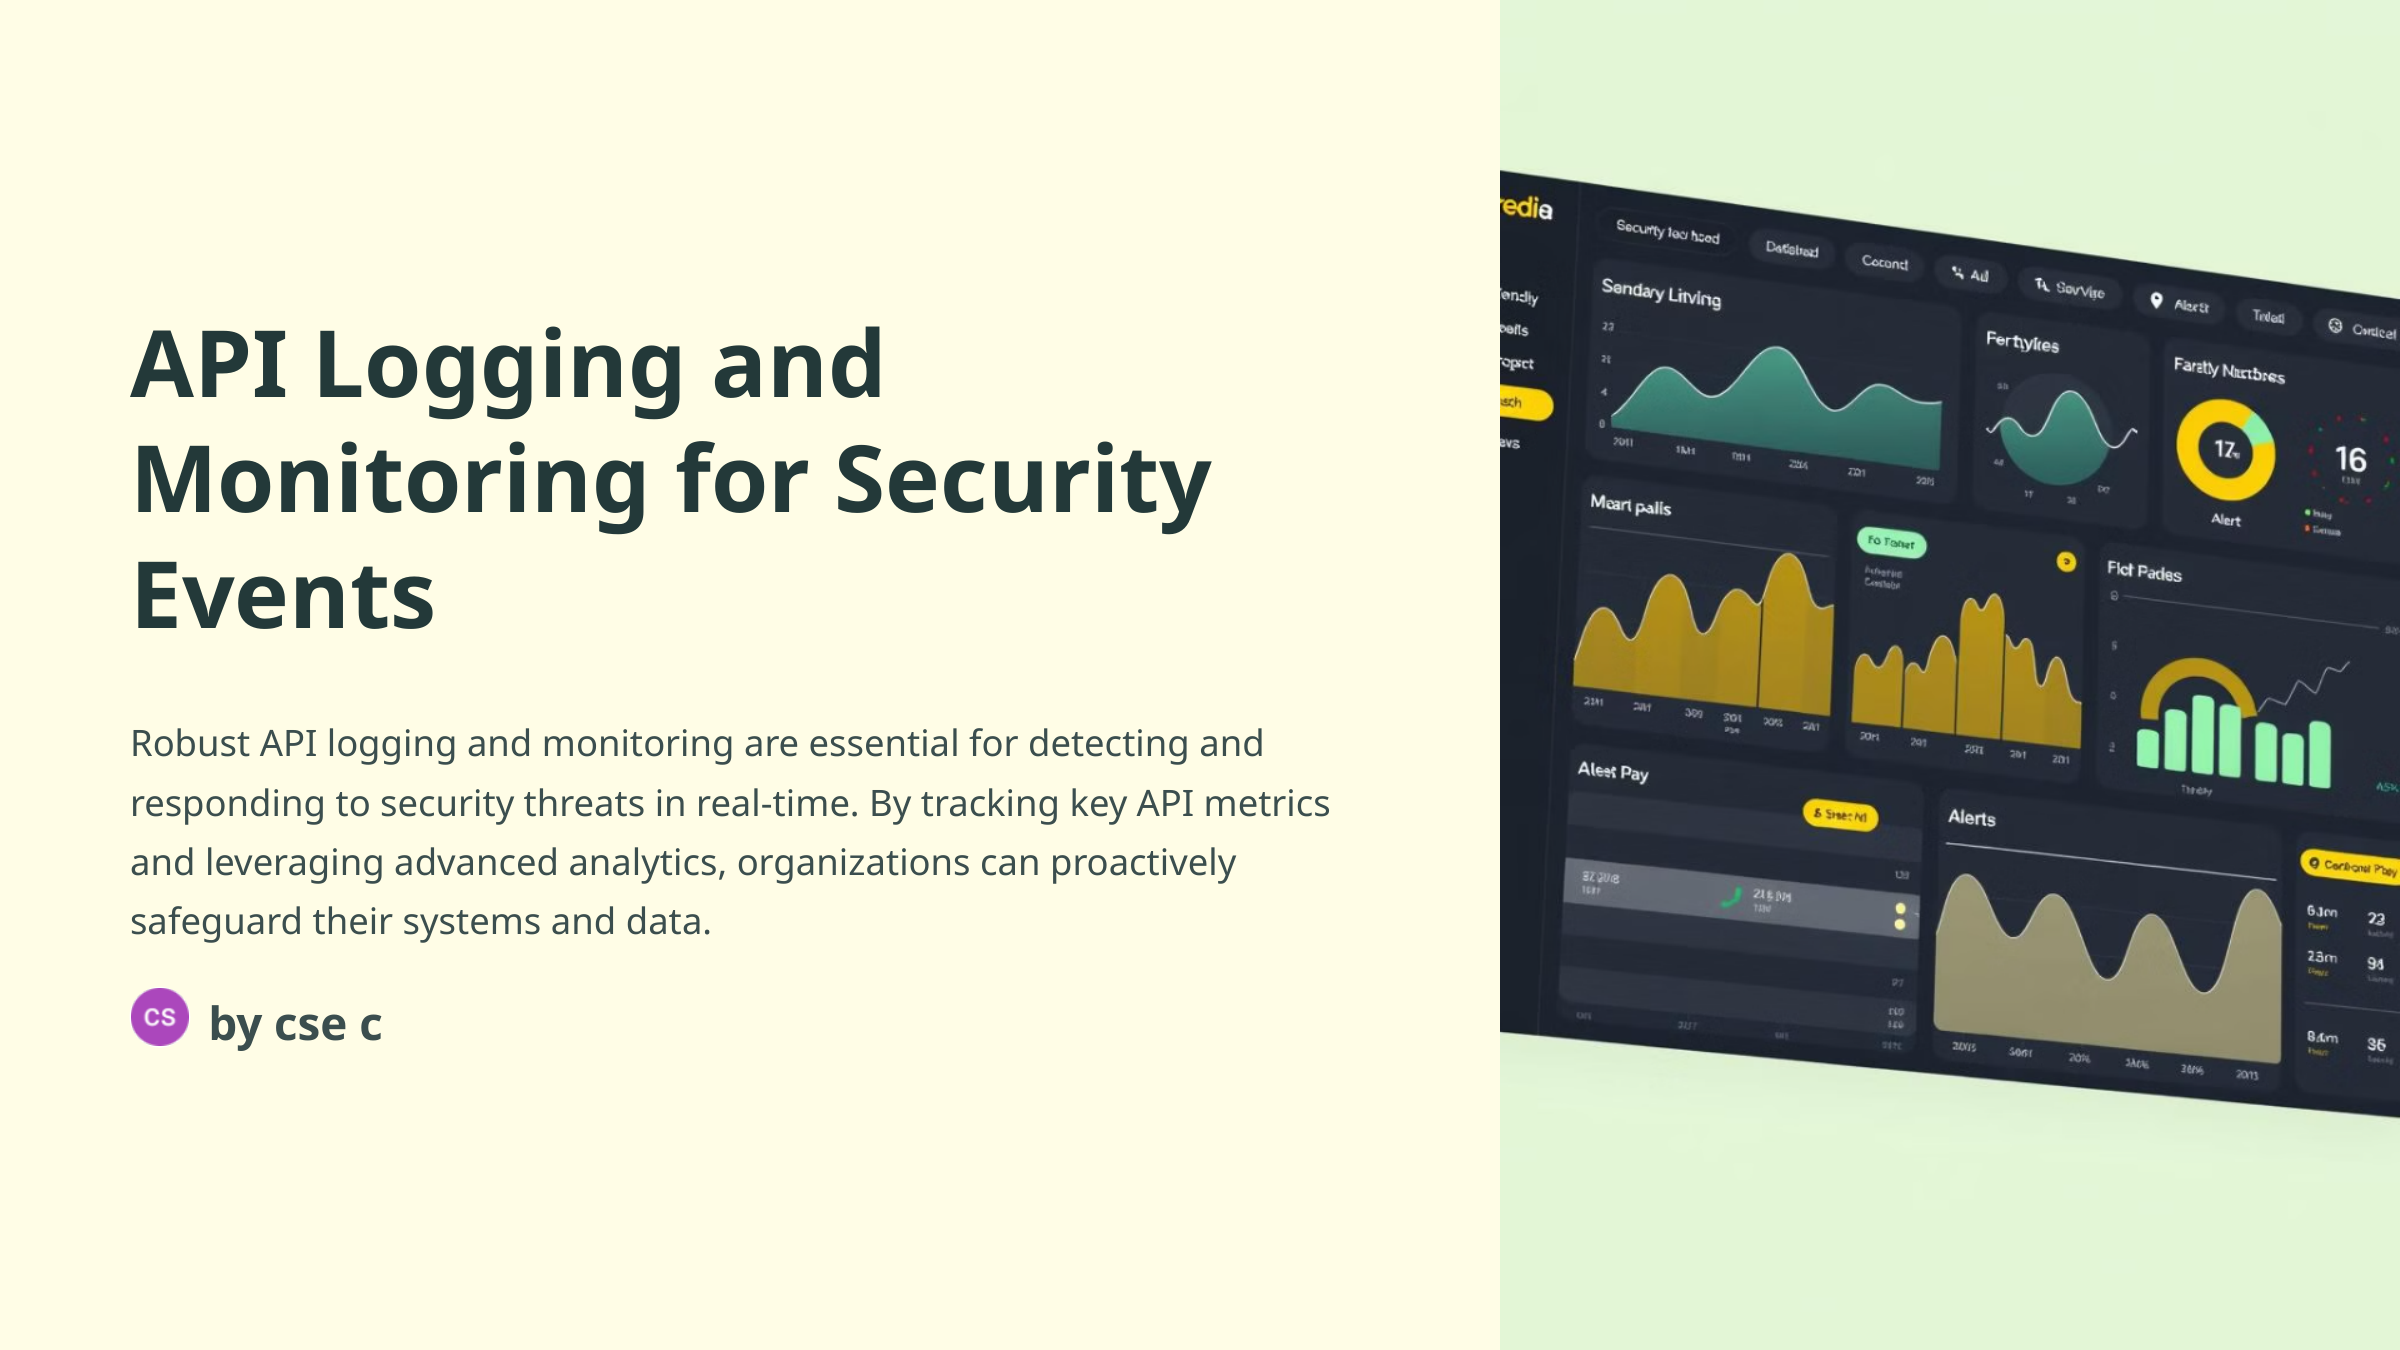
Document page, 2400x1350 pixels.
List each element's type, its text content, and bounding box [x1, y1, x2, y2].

text_box by cse c [208, 984, 383, 1050]
picture [1499, 0, 2400, 1350]
text_box Robust API logging and monitoring are essential for detecting and responding to security threats in real-time. By tracking key API metrics and leveraging advanced analytics, organizations can proactively safeguard their systems and data. [130, 704, 1370, 943]
picture [131, 988, 189, 1046]
text_box API Logging and Monitoring for Security Events [130, 300, 1370, 649]
